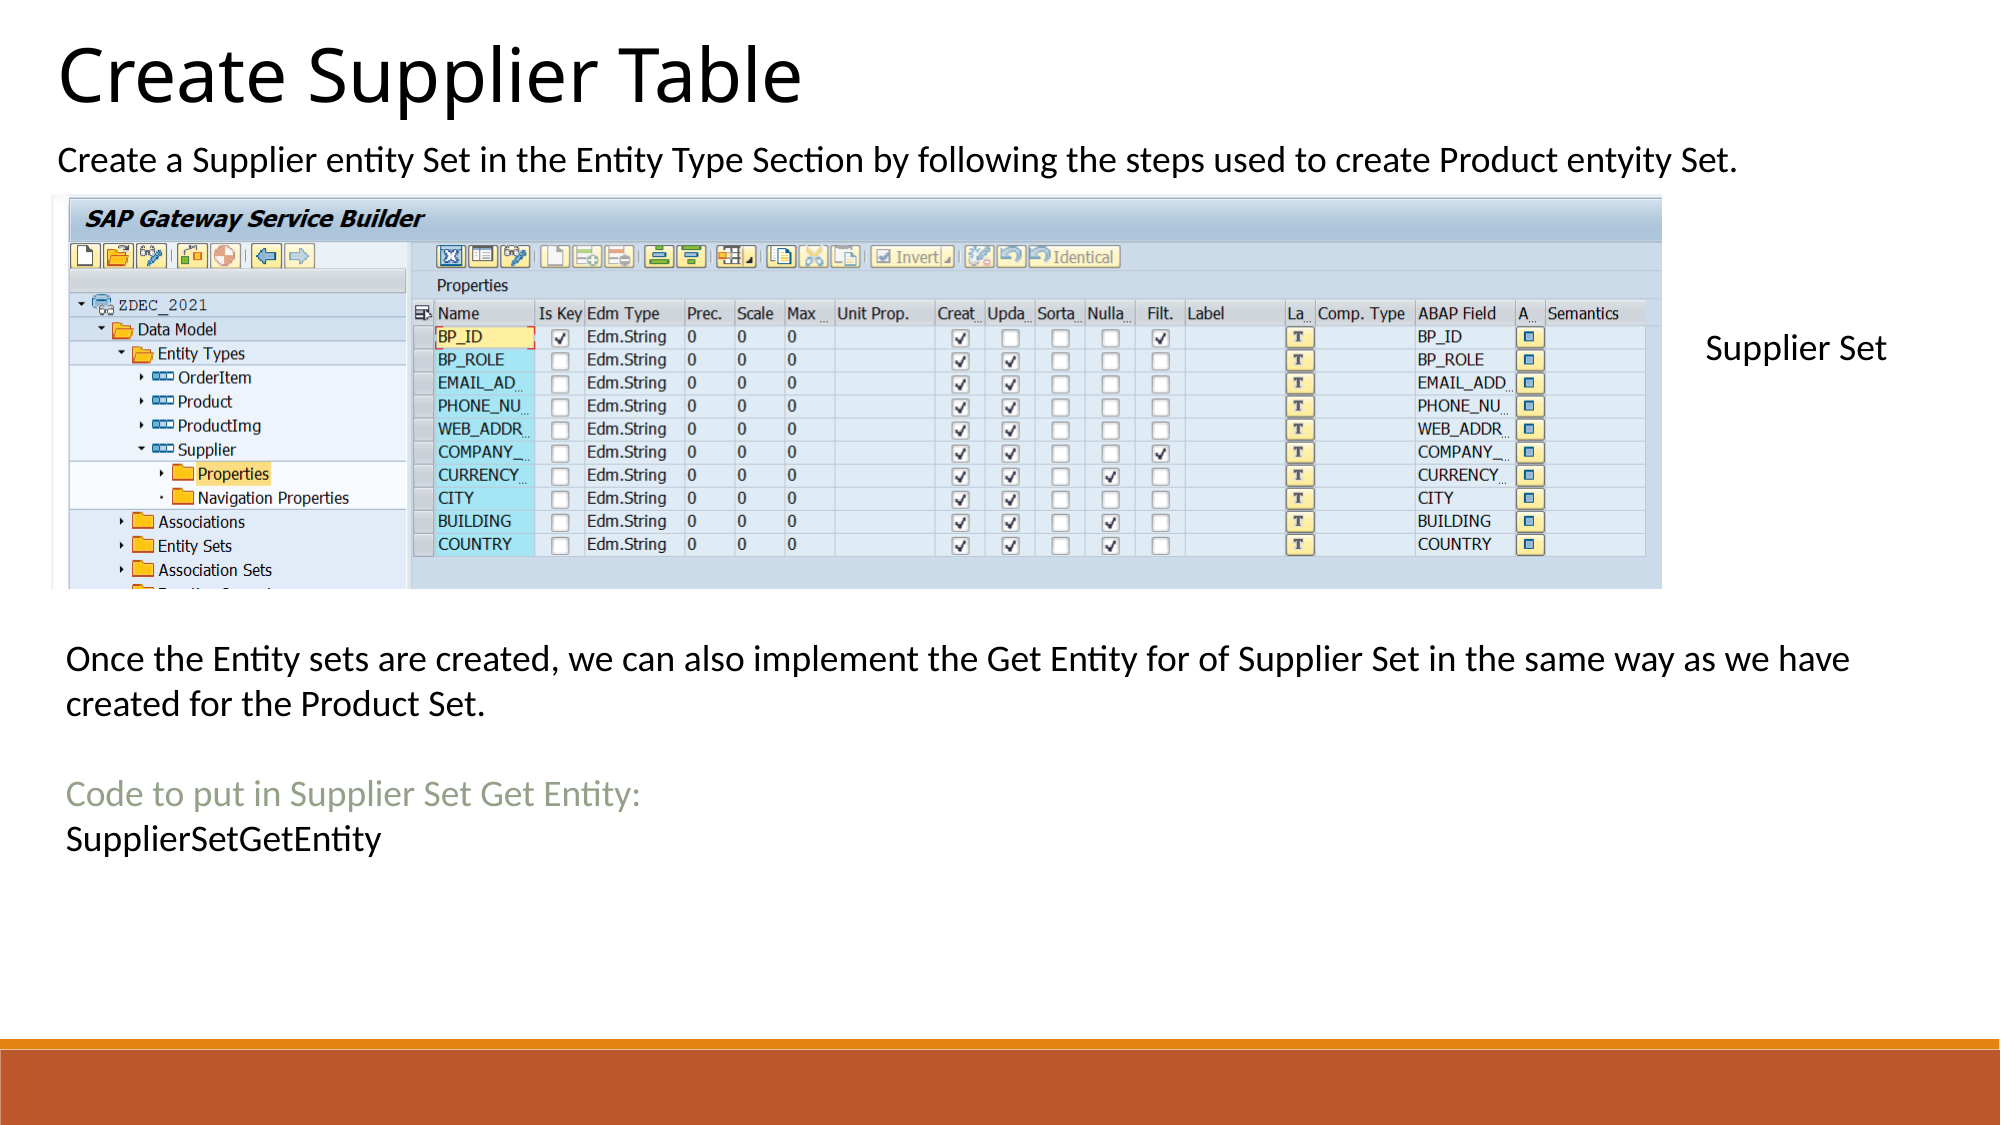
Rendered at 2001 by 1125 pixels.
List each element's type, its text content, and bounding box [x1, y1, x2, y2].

text_box Once the Entity sets are created, we can also implement the Get Entity for of Supplier Set in the same way as we have created for the Product Set. Code to put in Supplier Set Get Entity: SupplierSetGetEntity [51, 626, 1909, 867]
text_box Create Supplier Table [42, 30, 1670, 127]
text_box Supplier Set [1690, 315, 1949, 376]
text_box Create a Supplier entity Set in the Entity Type Section by following the steps used to create Product entyity Set. [42, 127, 1874, 188]
picture [50, 194, 1662, 590]
